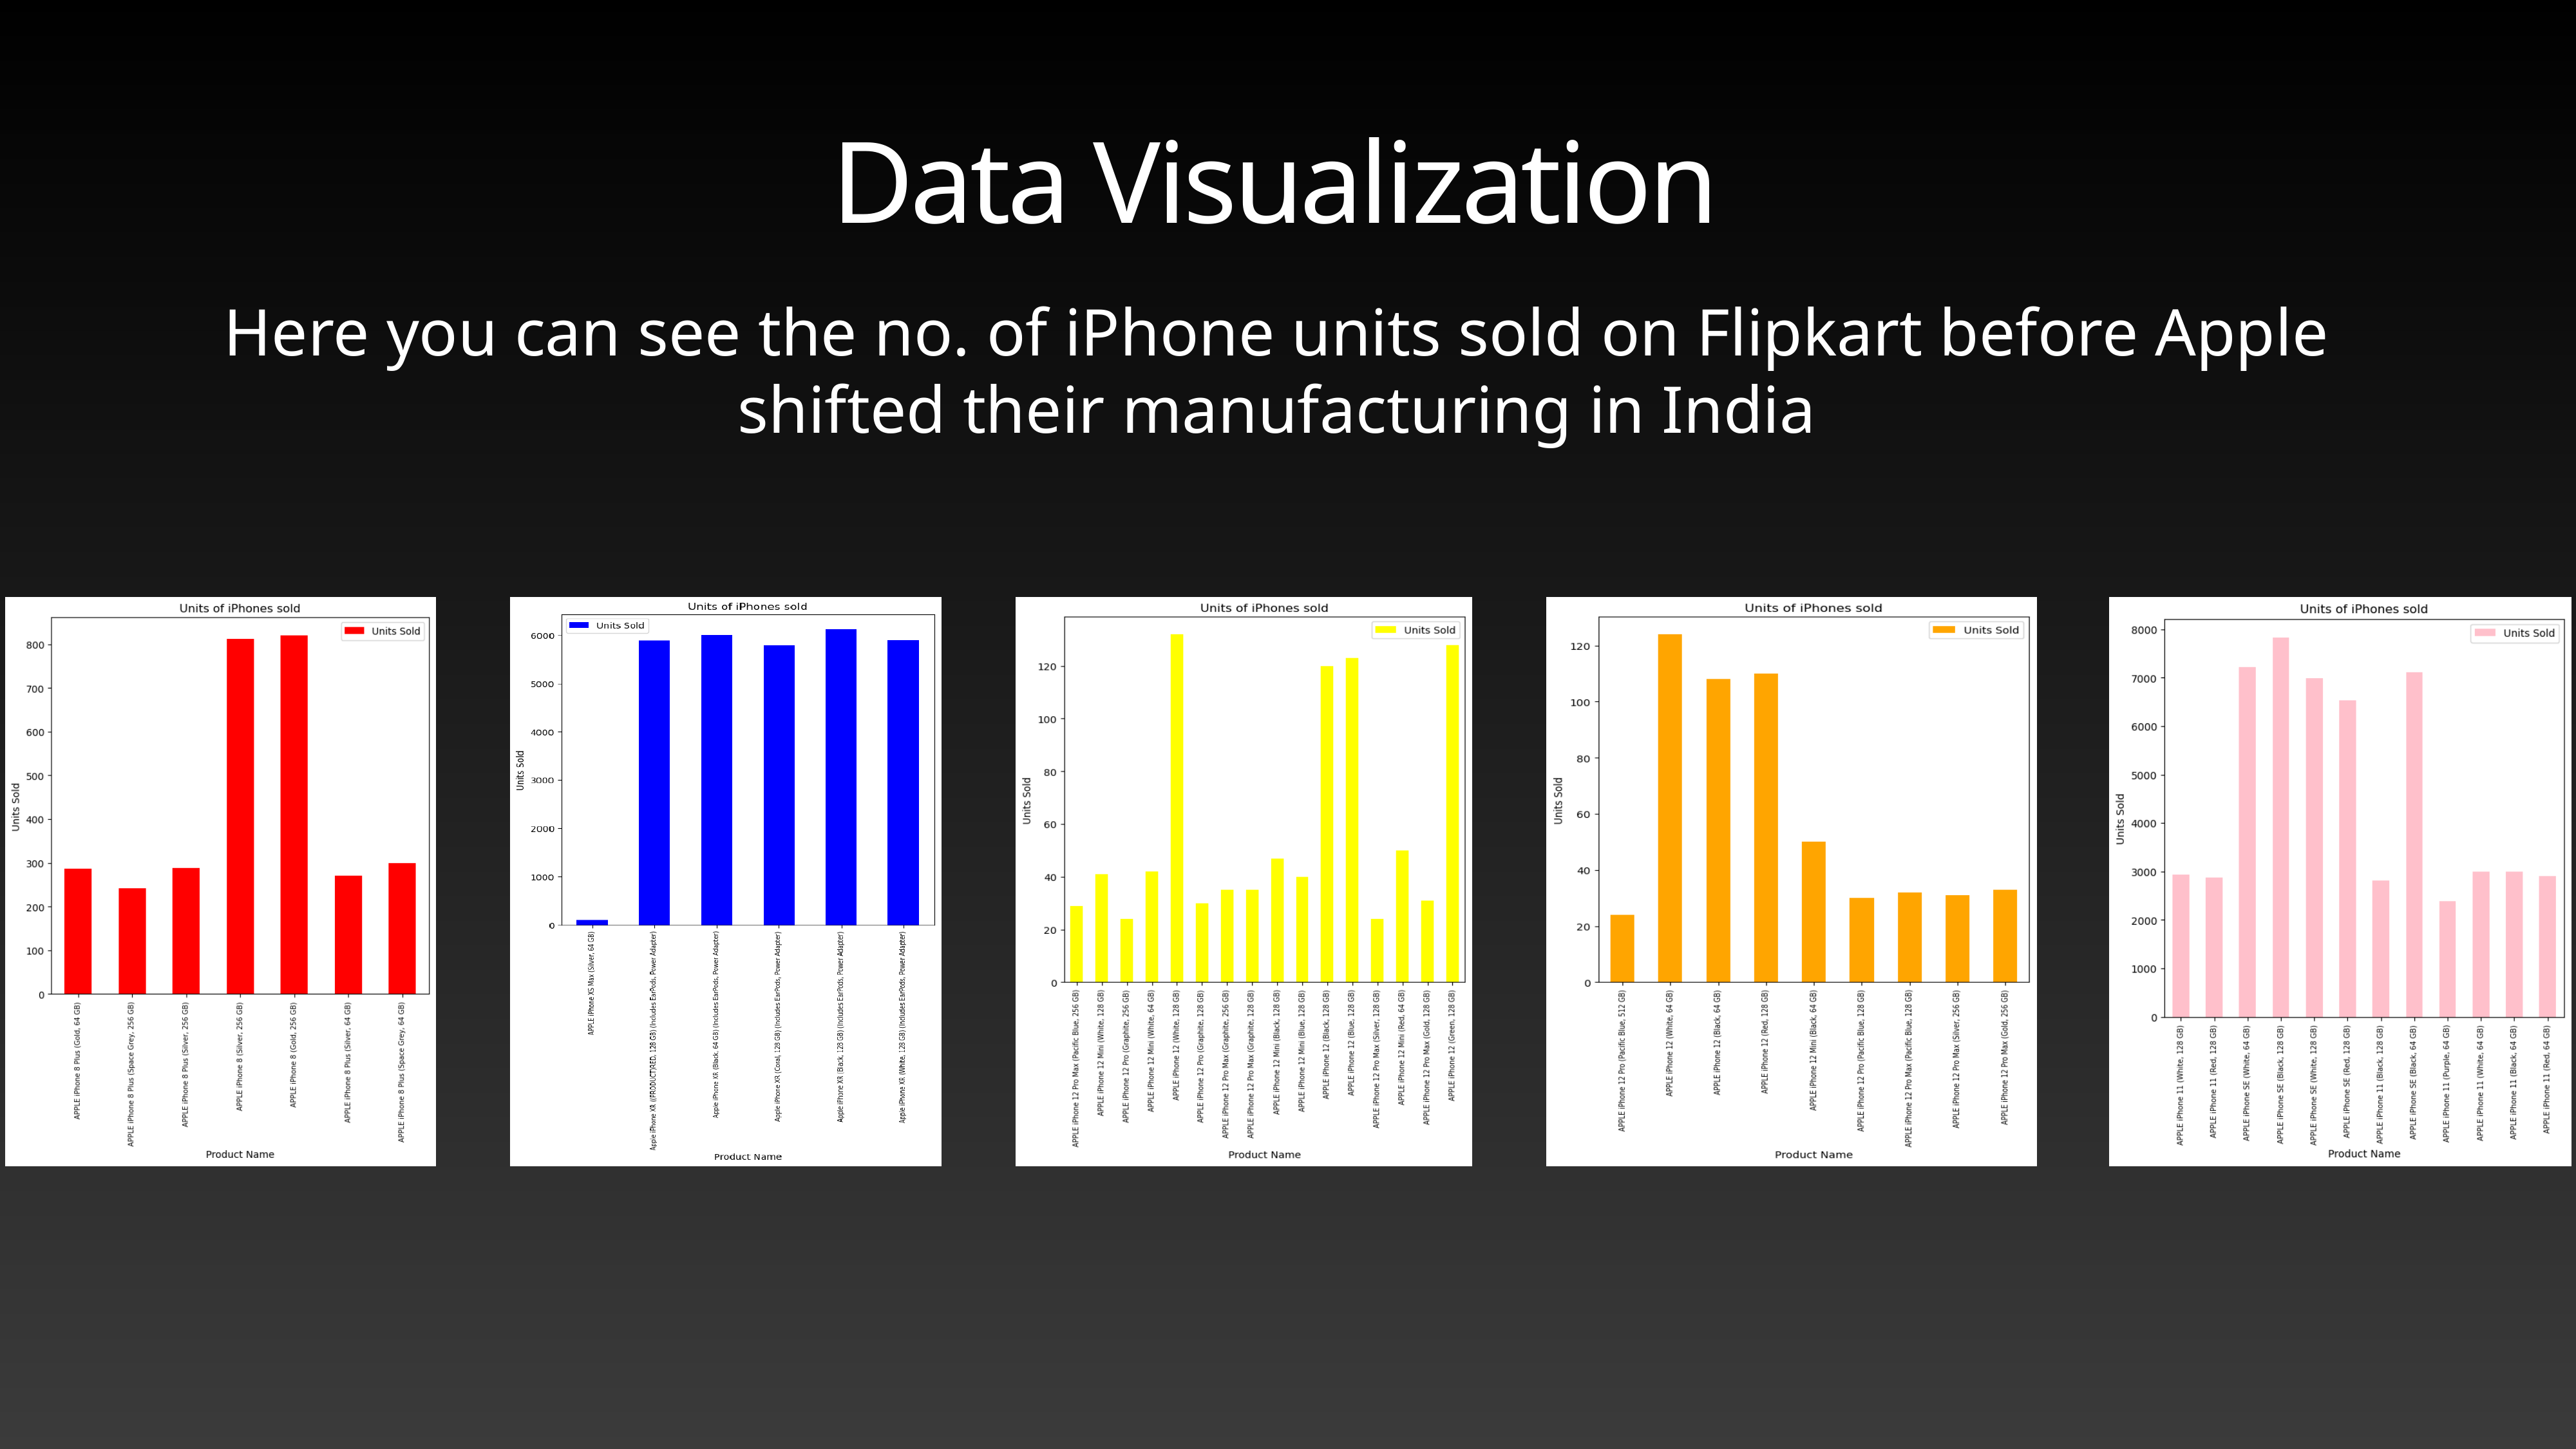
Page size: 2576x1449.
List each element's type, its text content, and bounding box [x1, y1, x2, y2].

picture [2109, 597, 2571, 1166]
picture [1546, 597, 2037, 1166]
list Here you can see the no. of iPhone units sold on Flipkart before Apple shifted their manufacturing in India [133, 285, 2421, 1148]
title Data Visualization [133, 85, 2443, 251]
picture [5, 597, 436, 1166]
picture [510, 597, 942, 1166]
picture [1016, 597, 1472, 1166]
